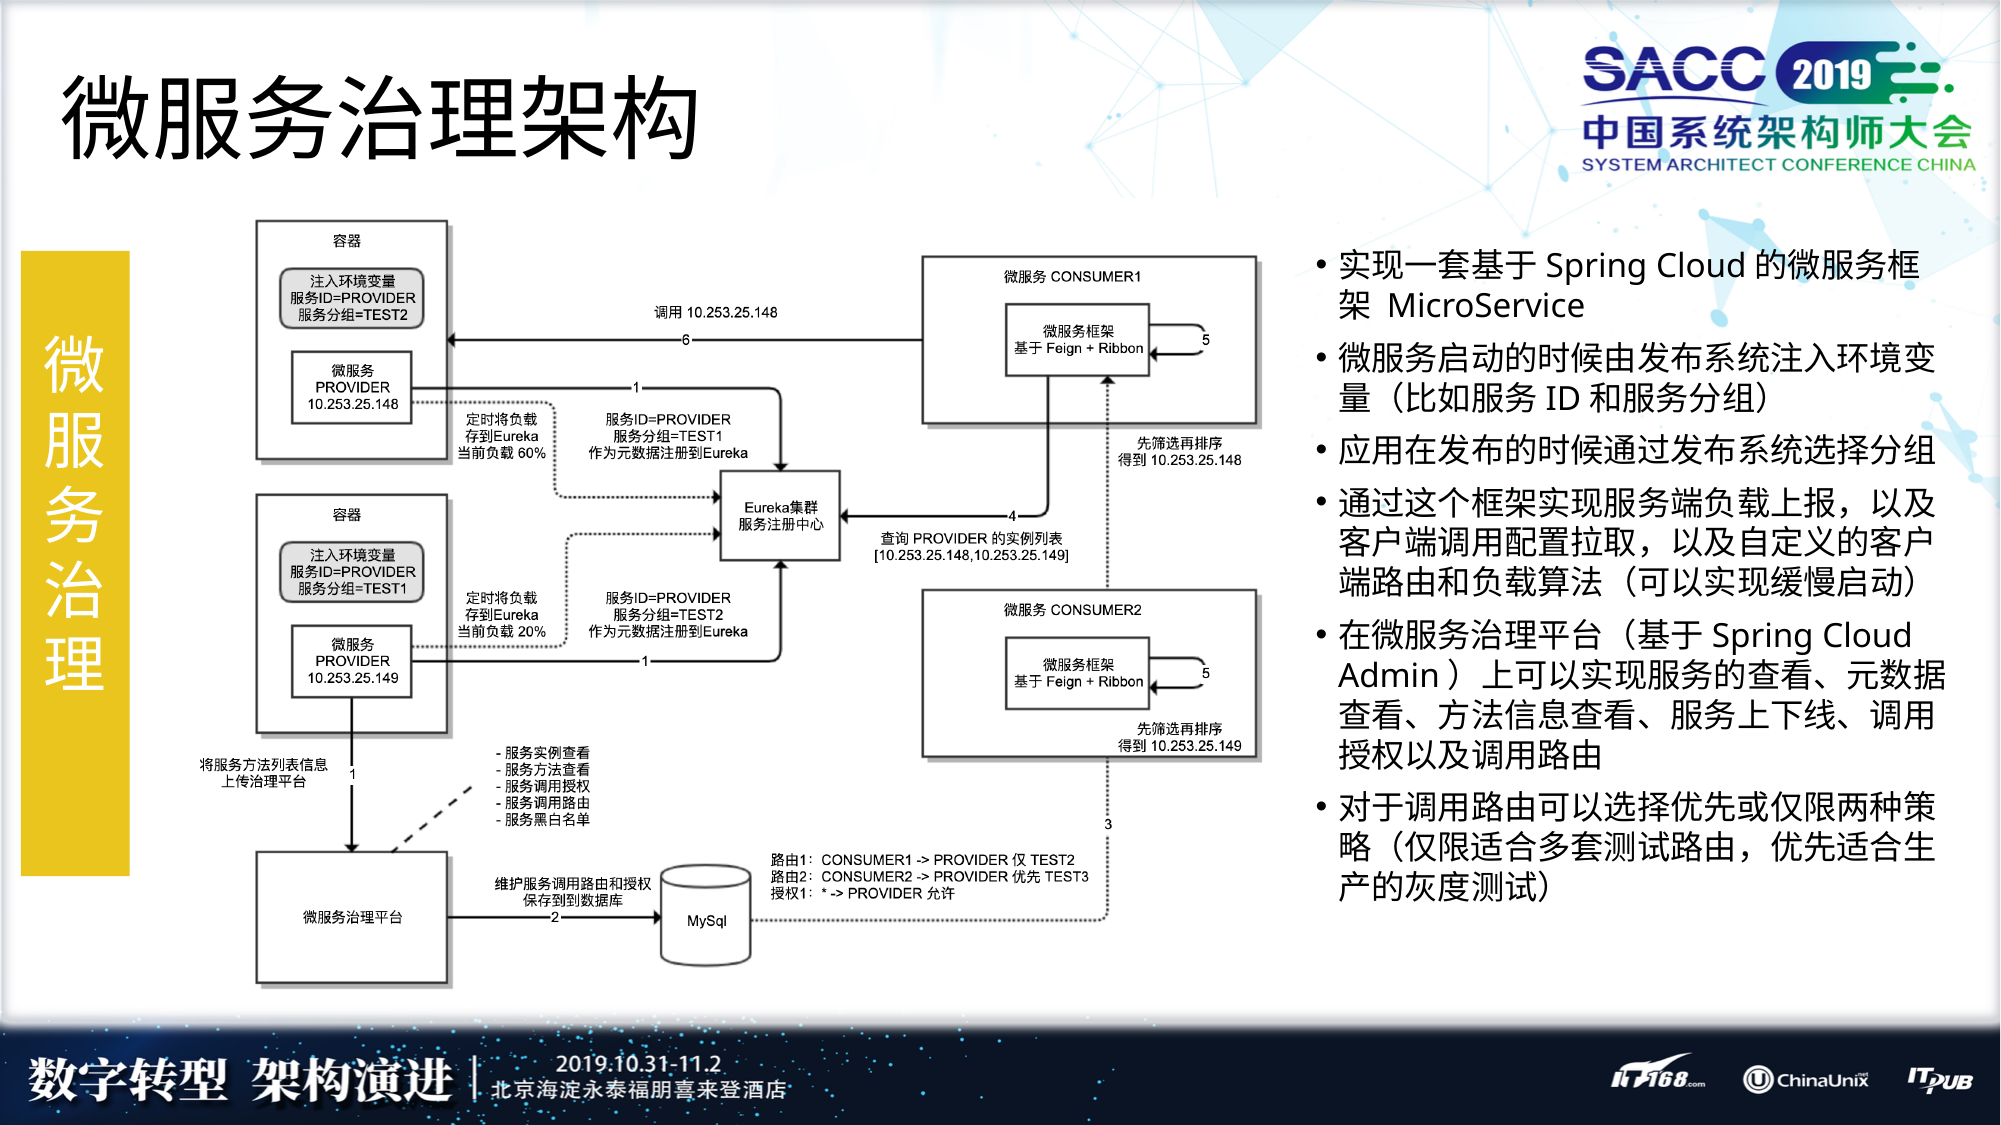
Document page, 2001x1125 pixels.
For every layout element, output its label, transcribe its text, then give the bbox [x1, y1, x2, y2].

list 实现一套基于Spring Cloud的微服务框架 MicroService 微服务启动的时候由发布系统注入环境变量（比如服务ID和服务分组） 应用在发布的时候通过发布系统选择分组 通过这个框架实现服务端负载上报，以及客户端调用配置拉取，以及自定义的客户端路由和负载算法（可以实现缓慢启动） 在微服务治理平台（基于Spring Cloud Admin）上可以实现服务的查看、元数据查看、方法信息查看、服务上下线、调用授权以及调用路由 对于调用路由可以选择优先或仅限两种策略（仅限适合多套测试路由，优先适合生产的灰度测试） [1307, 236, 1960, 966]
title 微服务治理架构 [52, 14, 1779, 233]
text_box 微服务 治理 [20, 250, 130, 877]
picture [0, 0, 2001, 1125]
